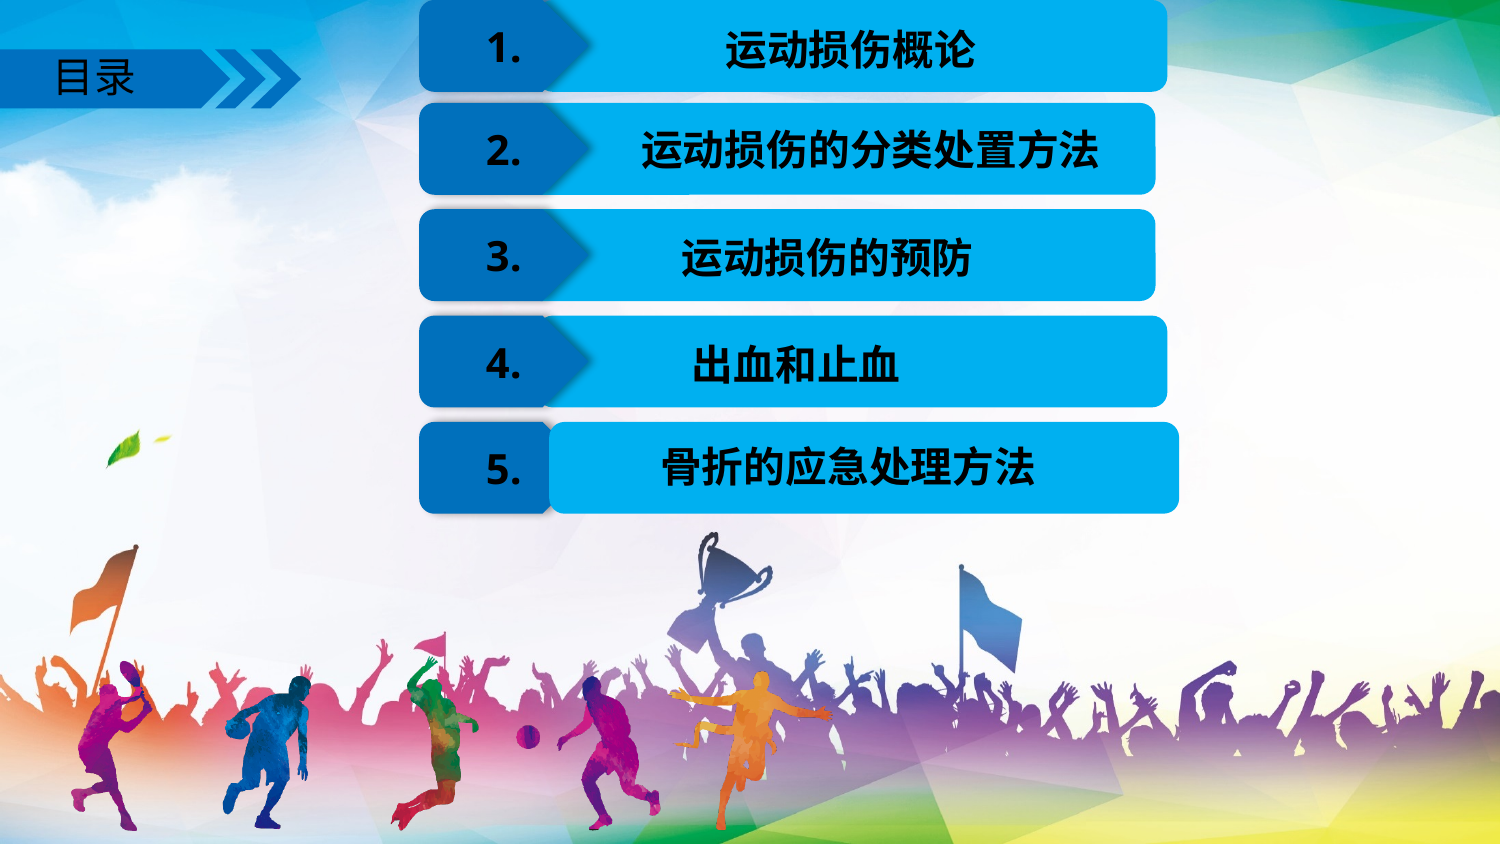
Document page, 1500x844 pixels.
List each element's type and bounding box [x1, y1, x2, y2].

text_box [525, 209, 1156, 302]
text_box [537, 315, 1168, 408]
text_box [549, 421, 1180, 514]
picture [0, 0, 1500, 844]
text_box [537, 0, 1168, 92]
text_box [525, 102, 1156, 195]
